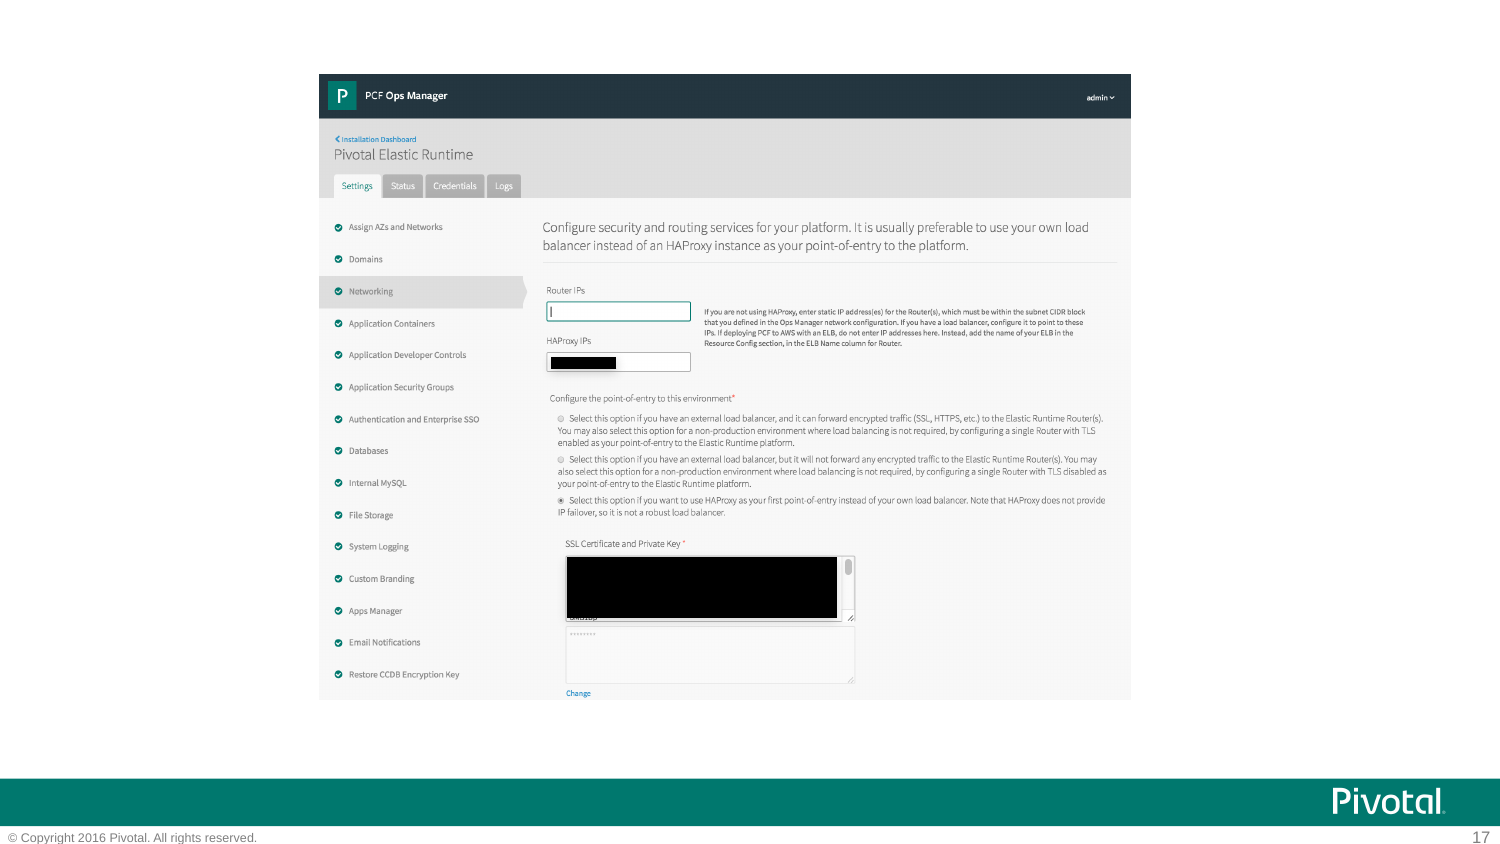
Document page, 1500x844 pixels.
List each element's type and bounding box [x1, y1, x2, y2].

list [319, 74, 1131, 700]
picture [1327, 779, 1450, 820]
